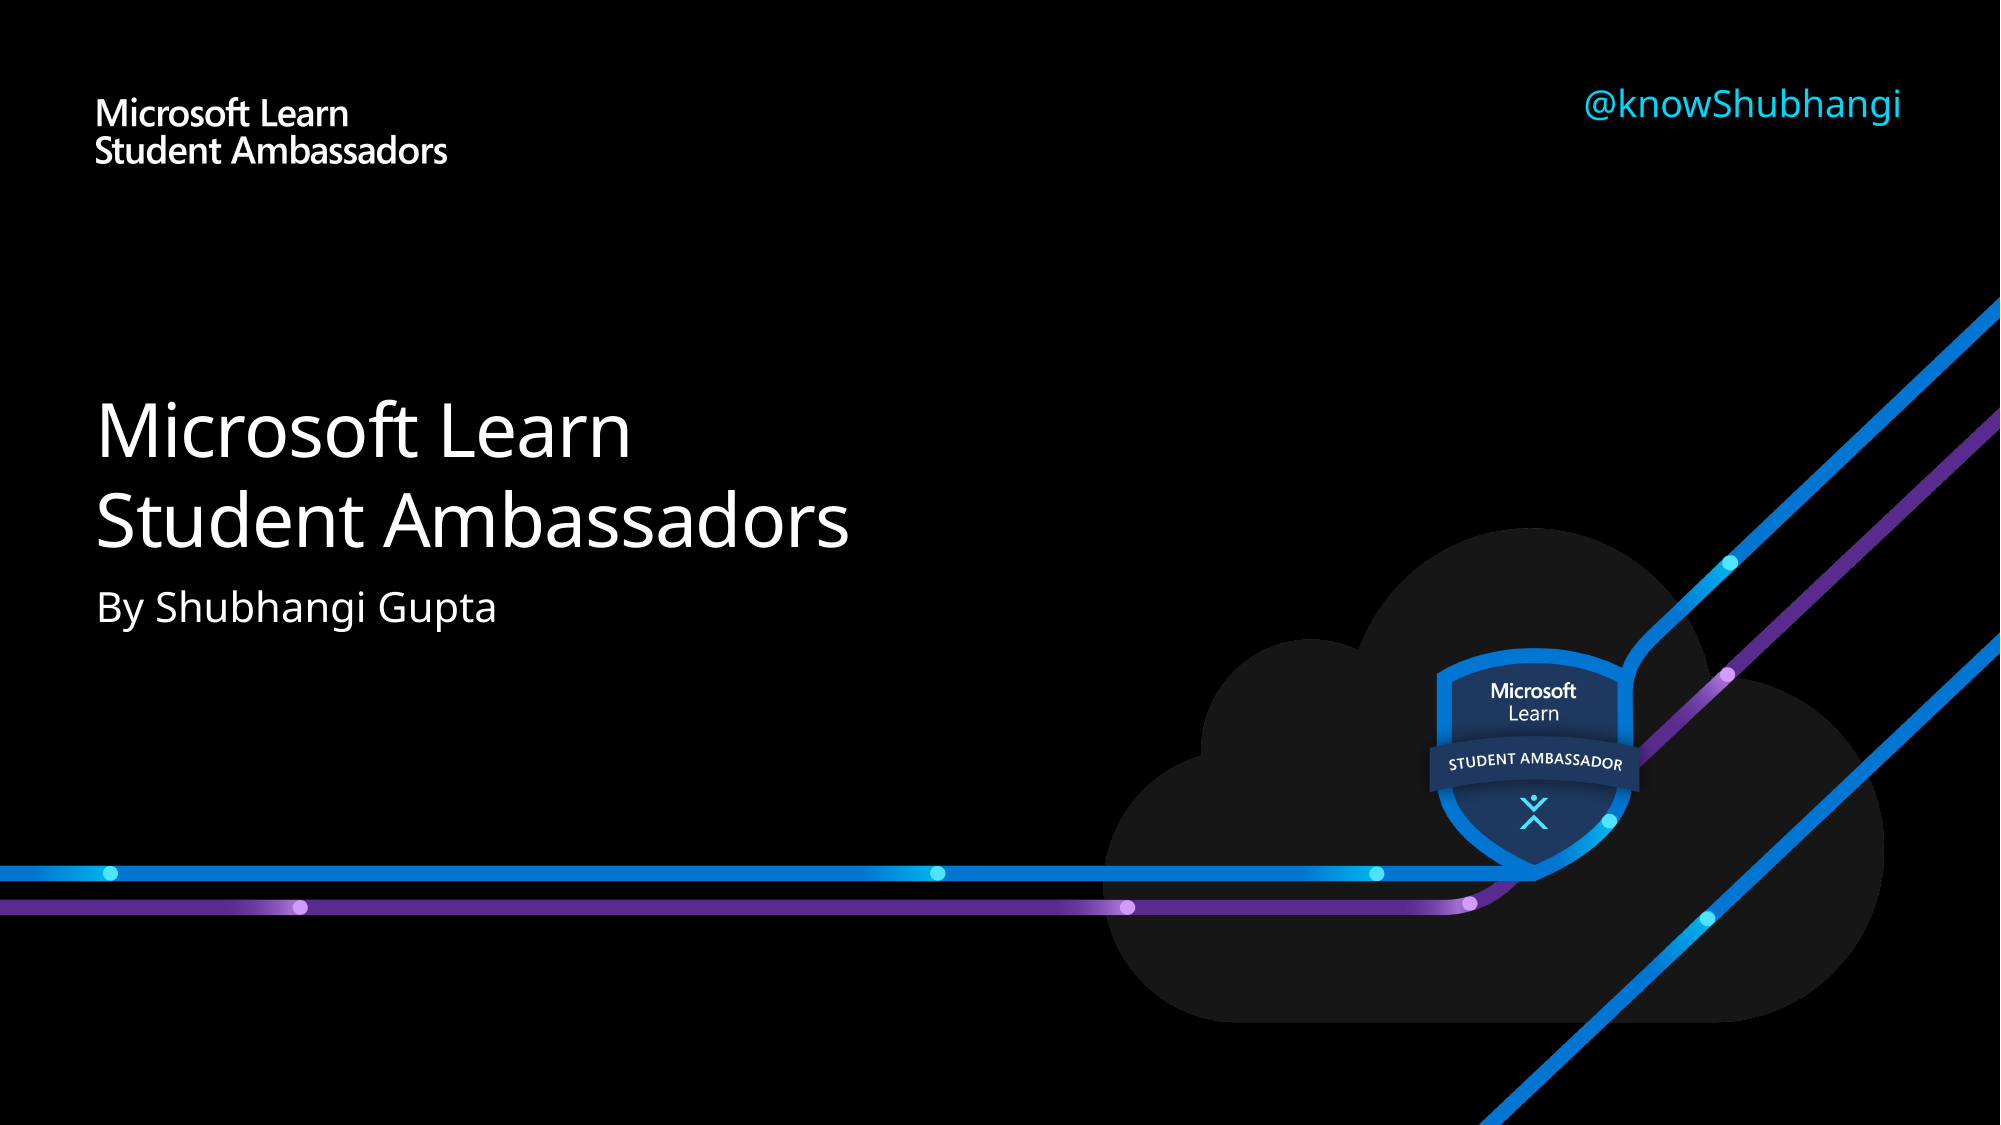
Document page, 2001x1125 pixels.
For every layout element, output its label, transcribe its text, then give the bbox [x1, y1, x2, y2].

text_box @knowShubhangi [1583, 79, 1903, 125]
title Microsoft Learn Student Ambassadors [95, 380, 1185, 563]
list By Shubhangi Gupta [95, 581, 1188, 632]
picture [0, 97, 2000, 1125]
